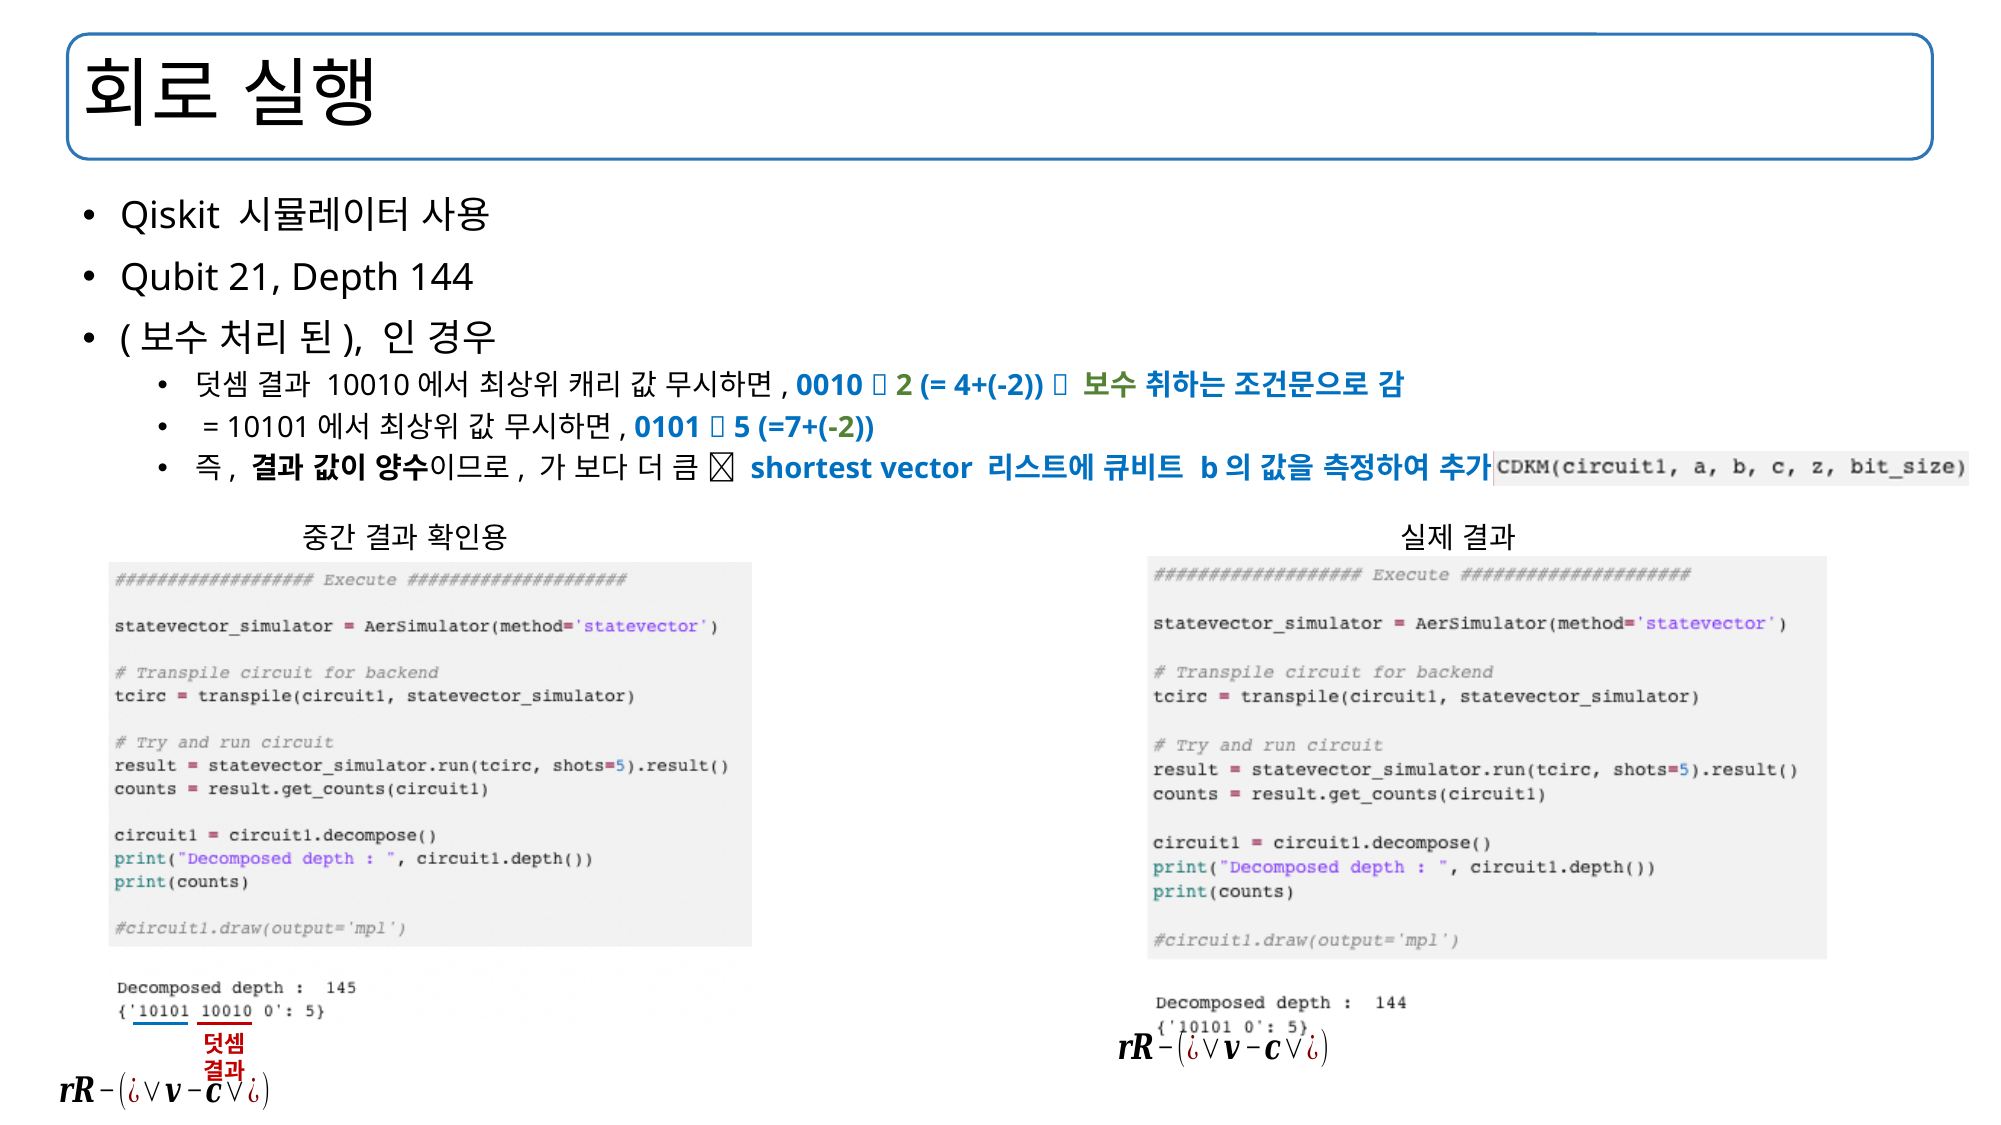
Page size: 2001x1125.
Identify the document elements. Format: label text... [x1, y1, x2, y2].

title 회로 실행 [67, 34, 1933, 160]
picture [1131, 556, 1827, 1048]
picture [106, 562, 752, 1028]
text_box 덧셈 결과 [165, 1028, 284, 1092]
text_box 실제 결과 [1323, 511, 1595, 556]
picture [1493, 451, 1969, 486]
text_box 중간 결과 확인용 [269, 511, 542, 562]
